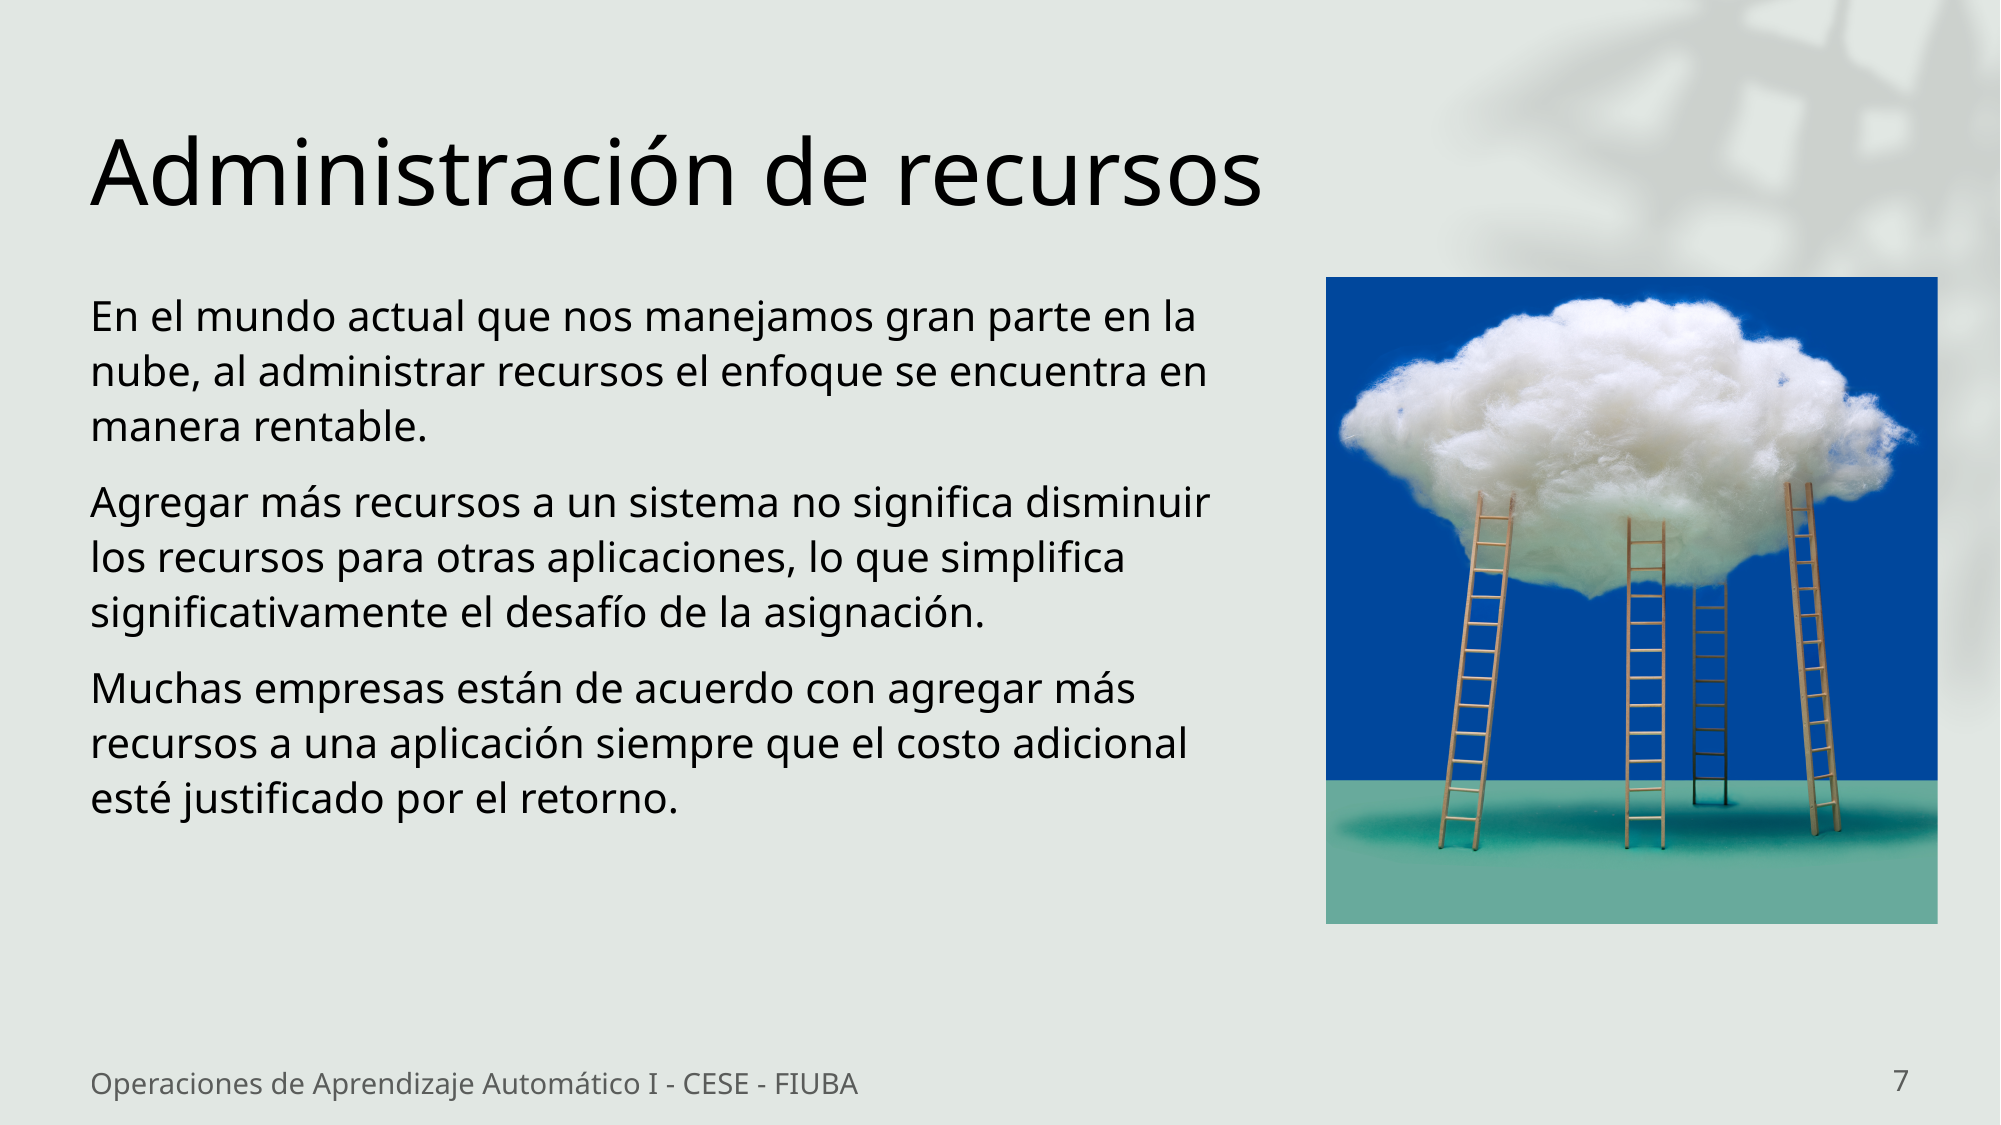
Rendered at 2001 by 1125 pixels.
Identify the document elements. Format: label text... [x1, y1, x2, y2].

footer Operaciones de Aprendizaje Automático I - CESE - FIUBA [75, 1052, 976, 1113]
slide_number 7 [1474, 1052, 1925, 1113]
title Administración de recursos [75, 60, 1863, 278]
list En el mundo actual que nos manejamos gran parte en la nube, al administrar recursos el enfoque se encuentra en manera rentable. Agregar más recursos a un sistema no significa disminuir los recursos para otras aplicaciones, lo que simplifica significativamente el desafío de la asignación. Muchas empresas están de acuerdo con agregar más recursos a una aplicación siempre que el costo adicional esté justificado por el retorno. [75, 277, 1273, 1009]
picture [1326, 277, 1938, 924]
